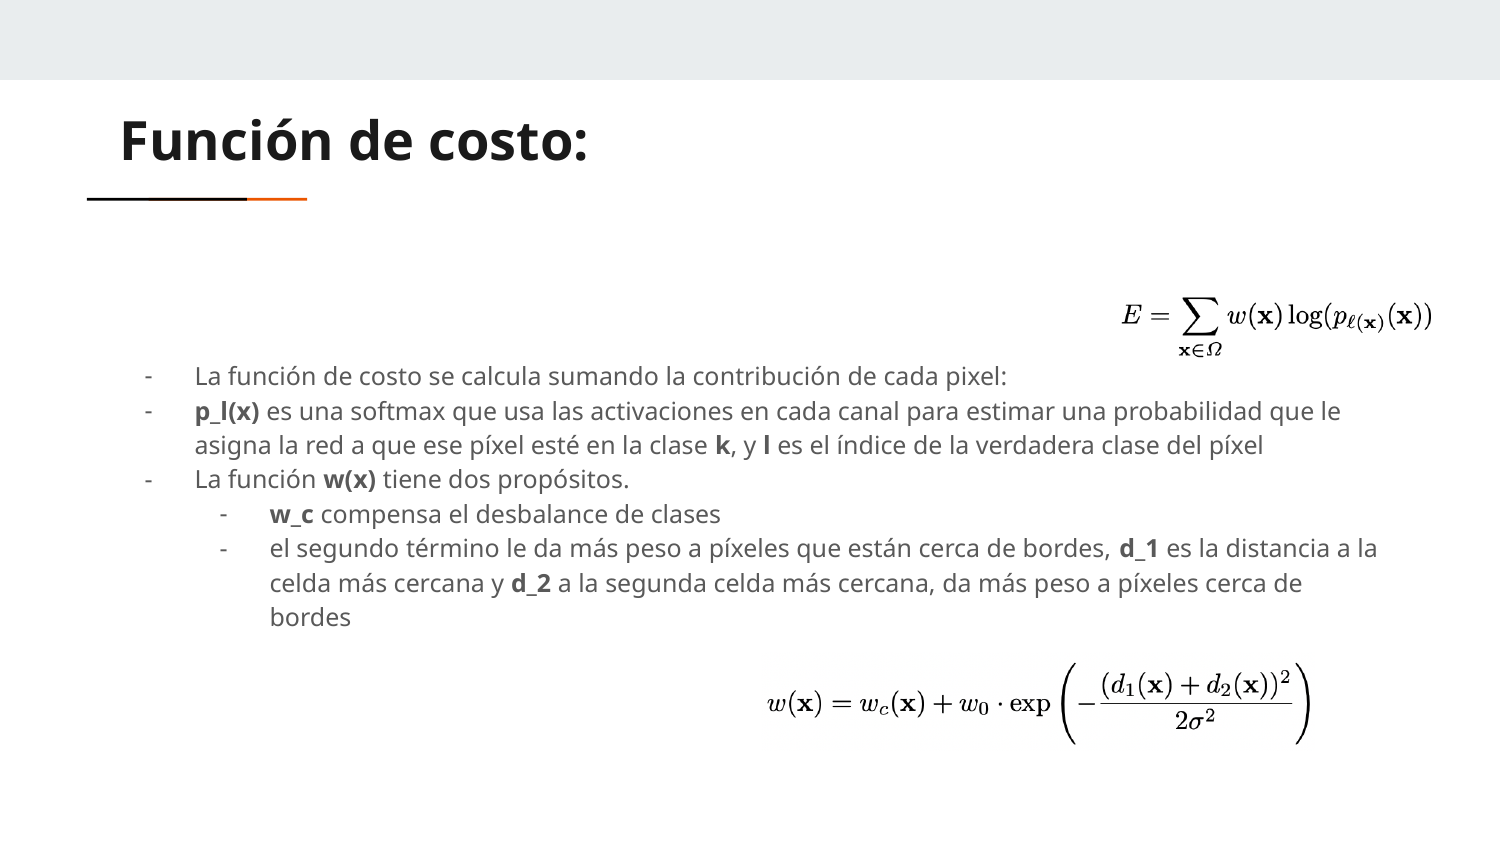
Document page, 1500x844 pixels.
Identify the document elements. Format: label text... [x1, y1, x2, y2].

list La función de costo se calcula sumando la contribución de cada pixel: p_l(x) es una softmax que usa las activaciones en cada canal para estimar una probabilidad que le asigna la red a que ese píxel esté en la clase k, y l es el índice de la verdadera clase del píxel La función w(x) tiene dos propósitos. w_c compensa el desbalance de clases el segundo término le da más peso a píxeles que están cerca de bordes, d_1 es la distancia a la celda más cercana y d_2 a la segunda celda más cercana, da más peso a píxeles cerca de bordes [119, 341, 1381, 781]
title Función de costo: [119, 91, 1381, 179]
picture [761, 652, 1315, 751]
picture [1106, 284, 1450, 373]
